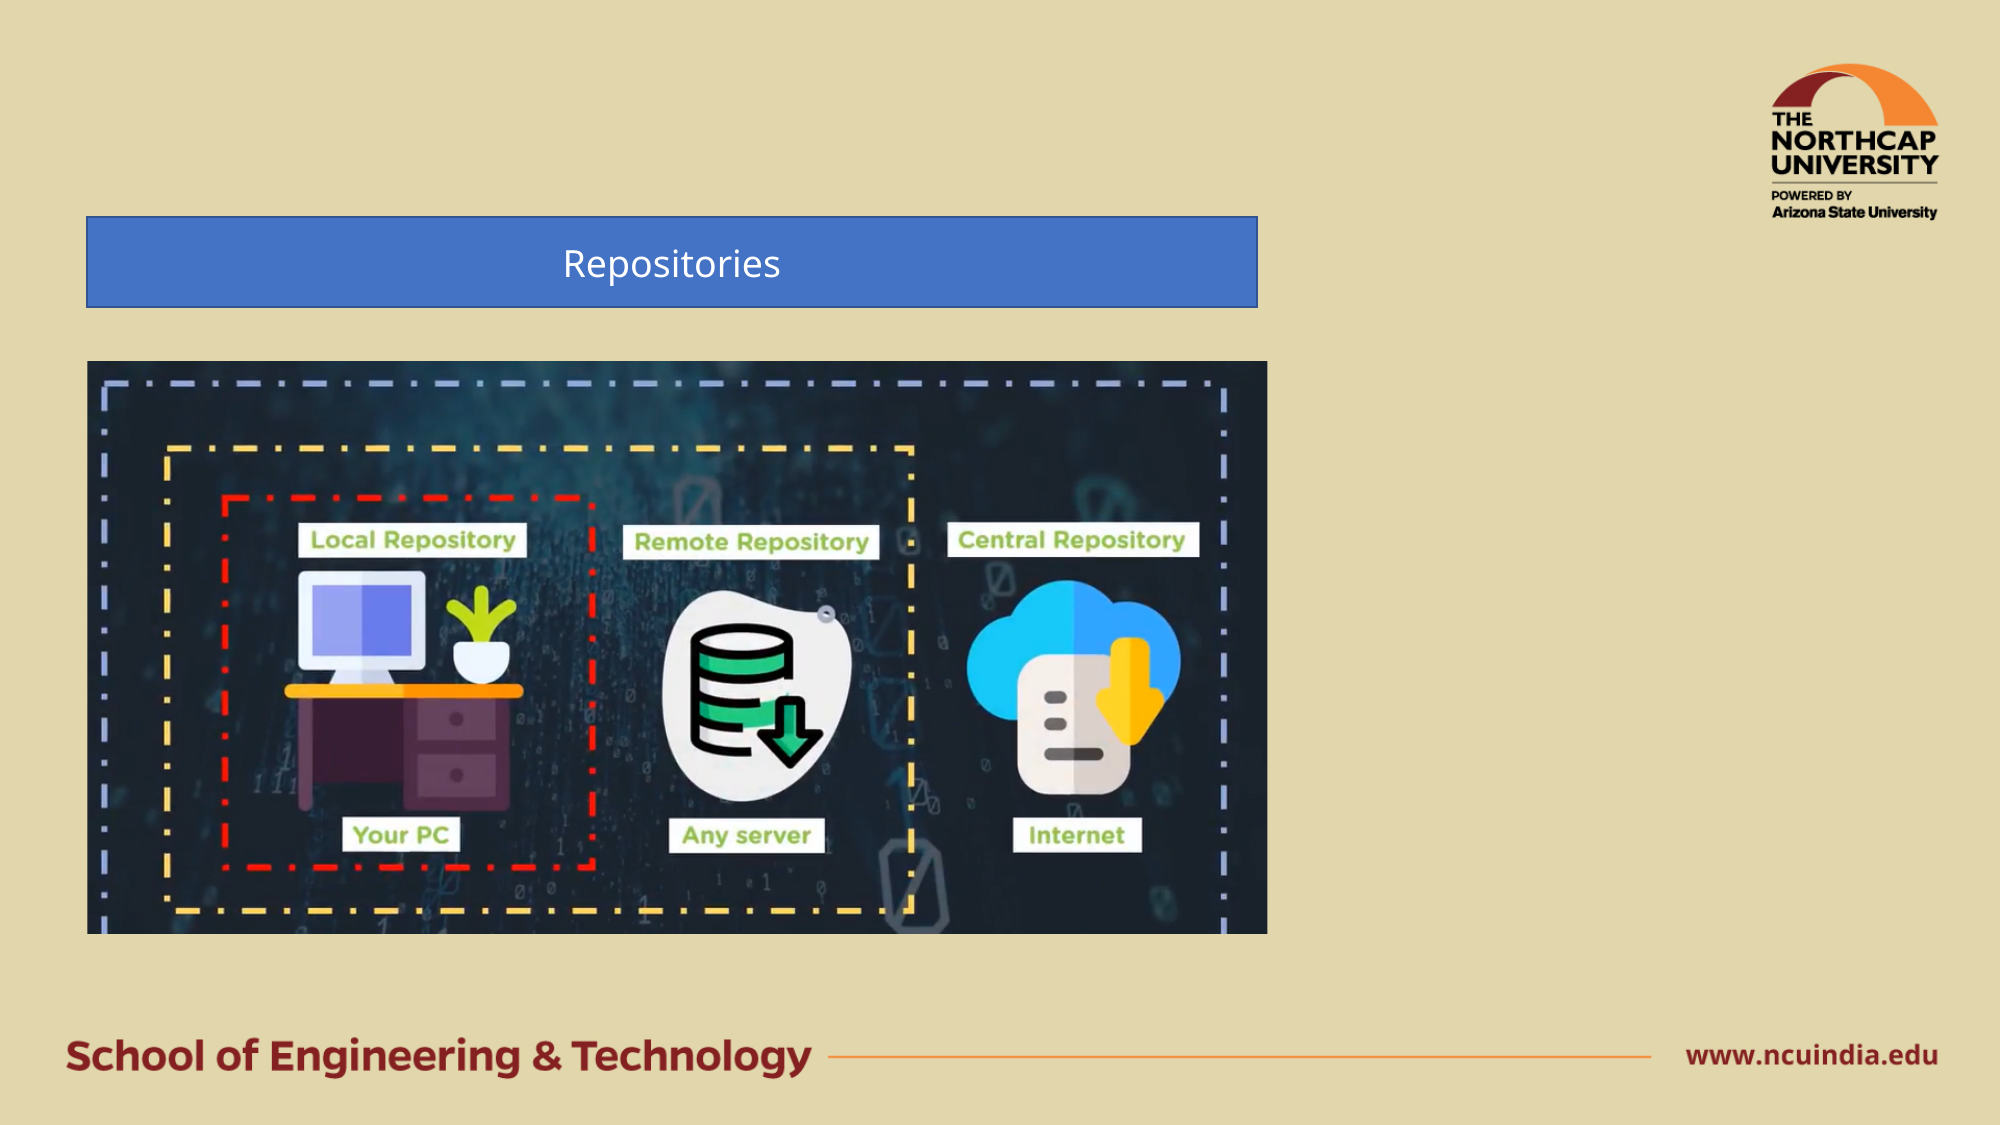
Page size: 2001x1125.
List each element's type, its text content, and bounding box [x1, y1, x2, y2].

picture [0, 0, 2000, 1125]
text_box Repositories [86, 216, 1258, 308]
